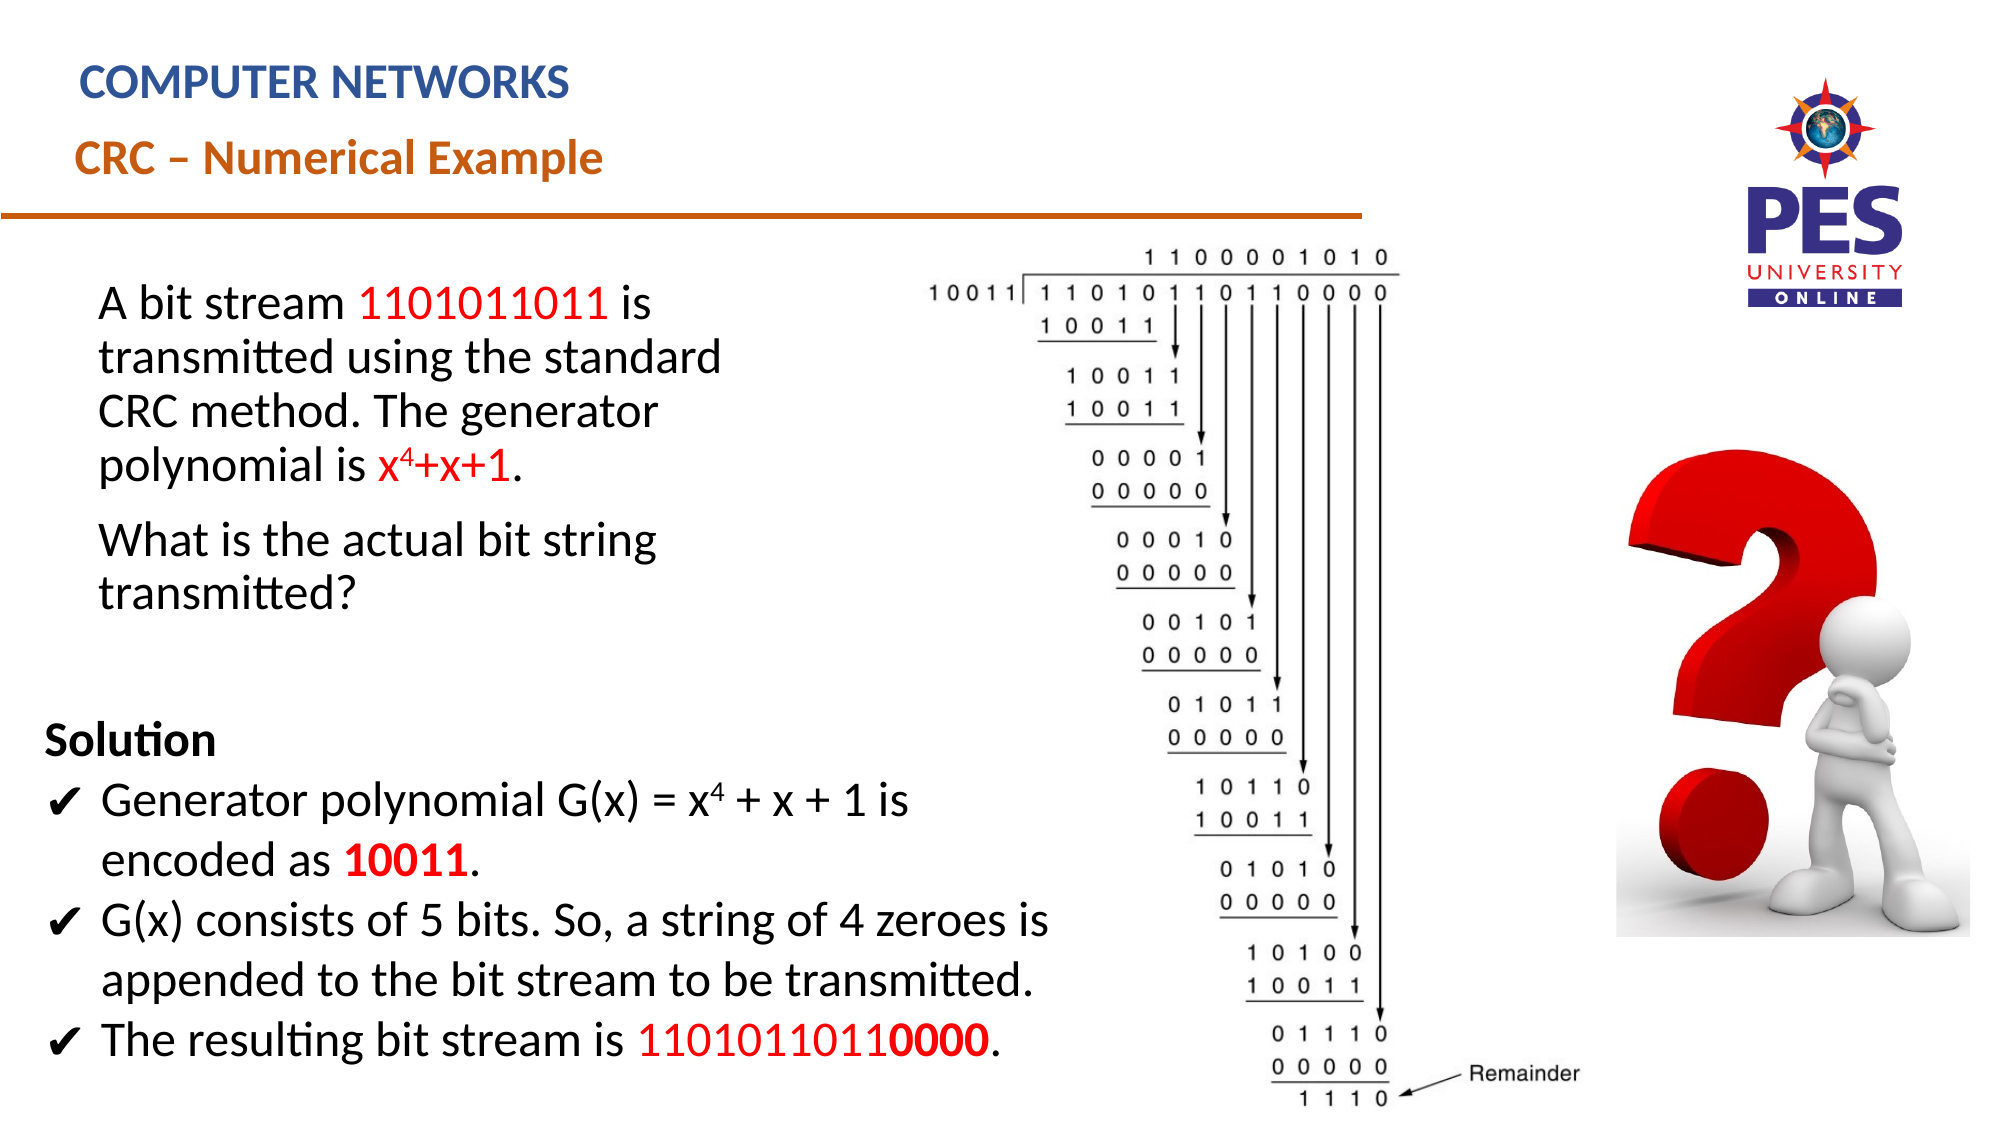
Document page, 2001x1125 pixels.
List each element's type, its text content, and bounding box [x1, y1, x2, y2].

text_box Solution Generator polynomial G(x) = x4 + x + 1 is encoded as 10011. G(x) consists of 5 bits. So, a string of 4 zeroes is appended to the bit stream to be transmitted. The resulting bit stream is 11010110110000. [29, 699, 907, 1075]
text_box CRC – Numerical Example [59, 117, 1372, 192]
picture [912, 236, 1590, 1110]
picture [1748, 76, 1902, 307]
text_box COMPUTER NETWORKS [64, 41, 1295, 117]
picture [1616, 440, 1971, 937]
text_box A bit stream 1101011011 is transmitted using the standard CRC method. The generator polynomial is x4+x+1. What is the actual bit string transmitted? [61, 268, 804, 641]
